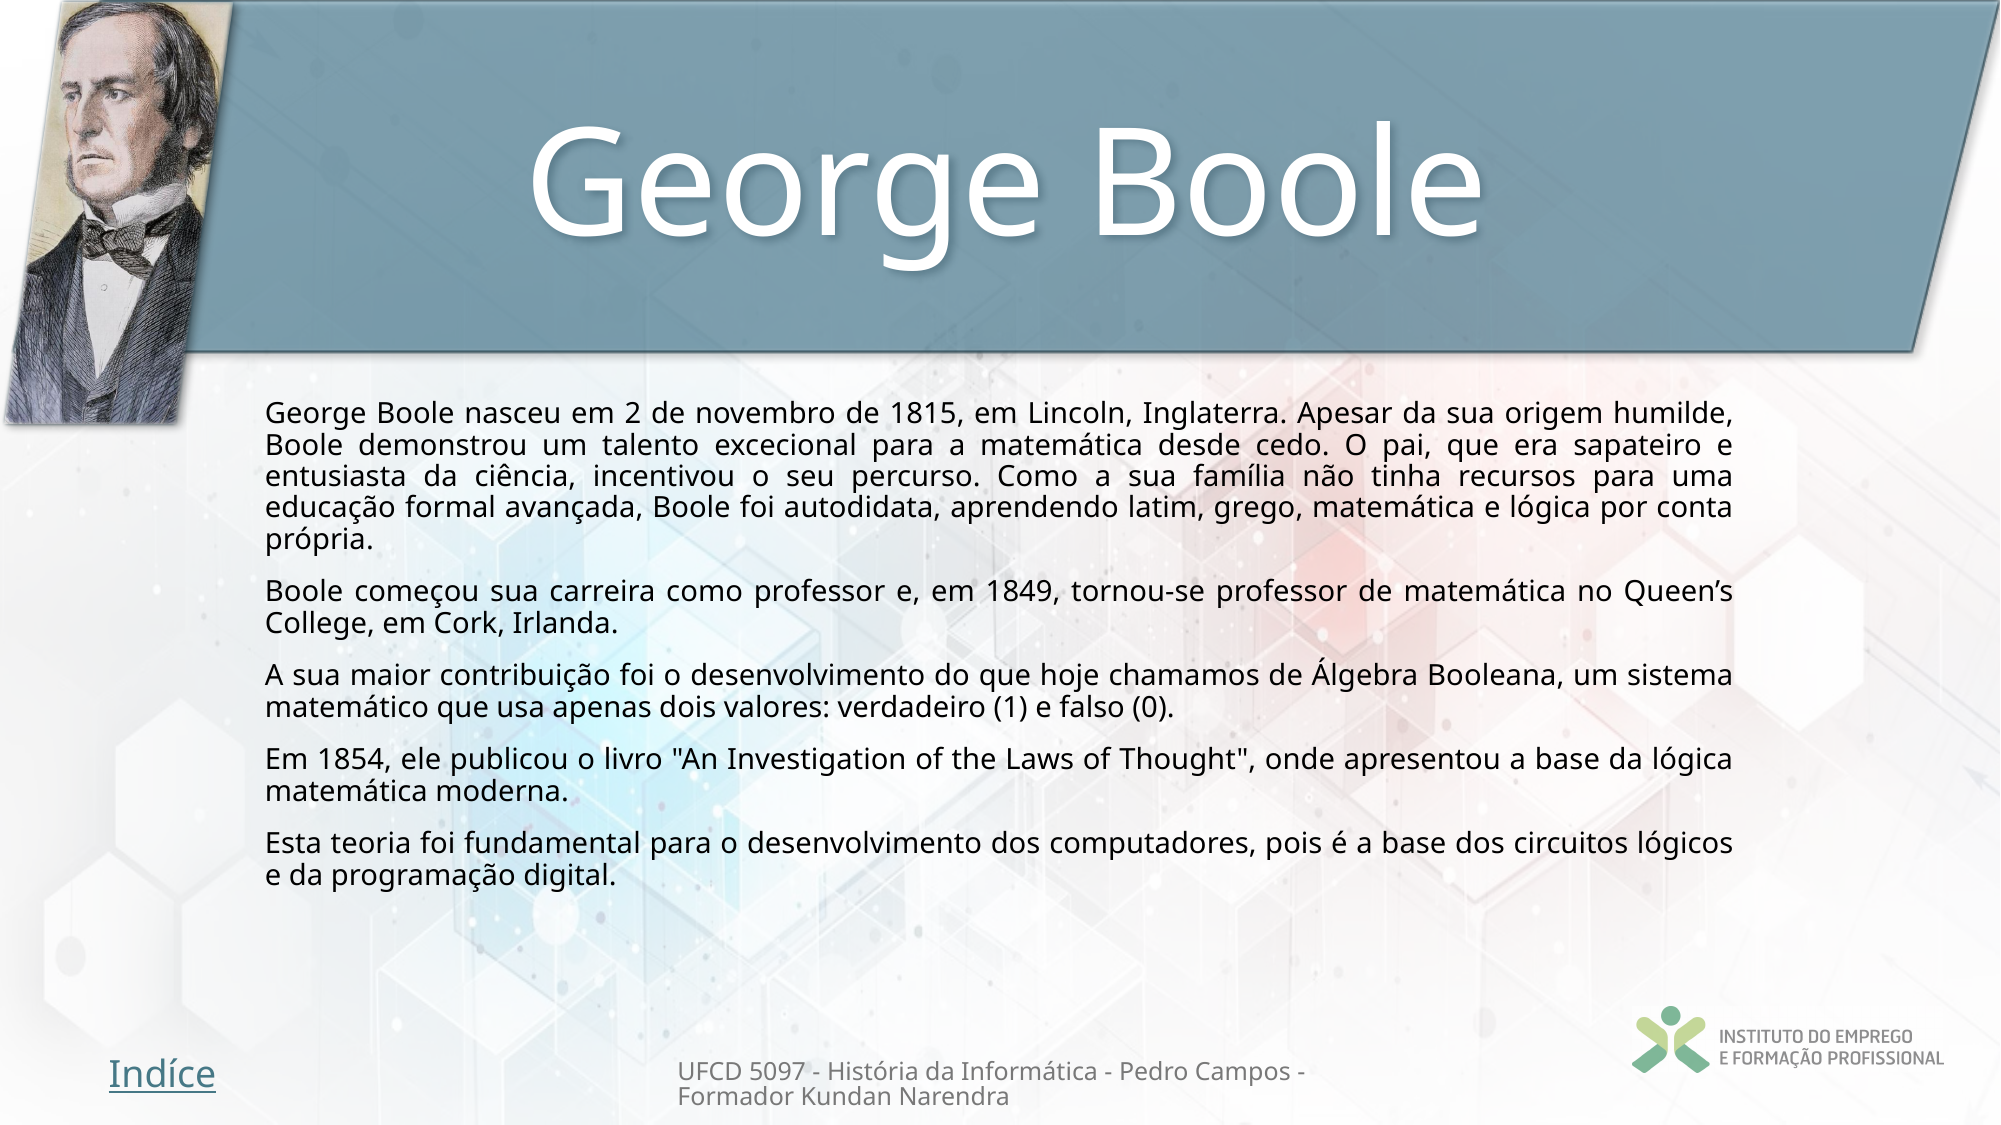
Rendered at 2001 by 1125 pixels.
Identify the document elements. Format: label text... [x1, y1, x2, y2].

text_box [9, 5, 229, 420]
picture [1632, 1005, 1945, 1074]
subtitle George Boole nasceu em 2 de novembro de 1815, em Lincoln, Inglaterra. Apesar da sua origem humilde, Boole demonstrou um talento excecional para a matemática desde cedo. O pai, que era sapateiro e entusiasta da ciência, incentivou o seu percurso. Como a sua família não tinha recursos para uma educação formal avançada, Boole foi autodidata, aprendendo latim, grego, matemática e lógica por conta própria. Boole começou sua carreira como professor e, em 1849, tornou-se professor de matemática no Queen’s College, em Cork, Irlanda. A sua maior contribuição foi o desenvolvimento do que hoje chamamos de Álgebra Booleana, um sistema matemático que usa apenas dois valores: verdadeiro (1) e falso (0). Em 1854, ele publicou o livro "An Investigation of the Laws of Thought", onde apresentou a base da lógica matemática moderna. Esta teoria foi fundamental para o desenvolvimento dos computadores, pois é a base dos circuitos lógicos e da programação digital. [249, 390, 1750, 994]
footer UFCD 5097 - História da Informática - Pedro Campos - Formador Kundan Narendra [662, 1042, 1338, 1103]
text_box George Boole [197, 5, 1994, 349]
text_box Indíce [93, 1042, 247, 1109]
